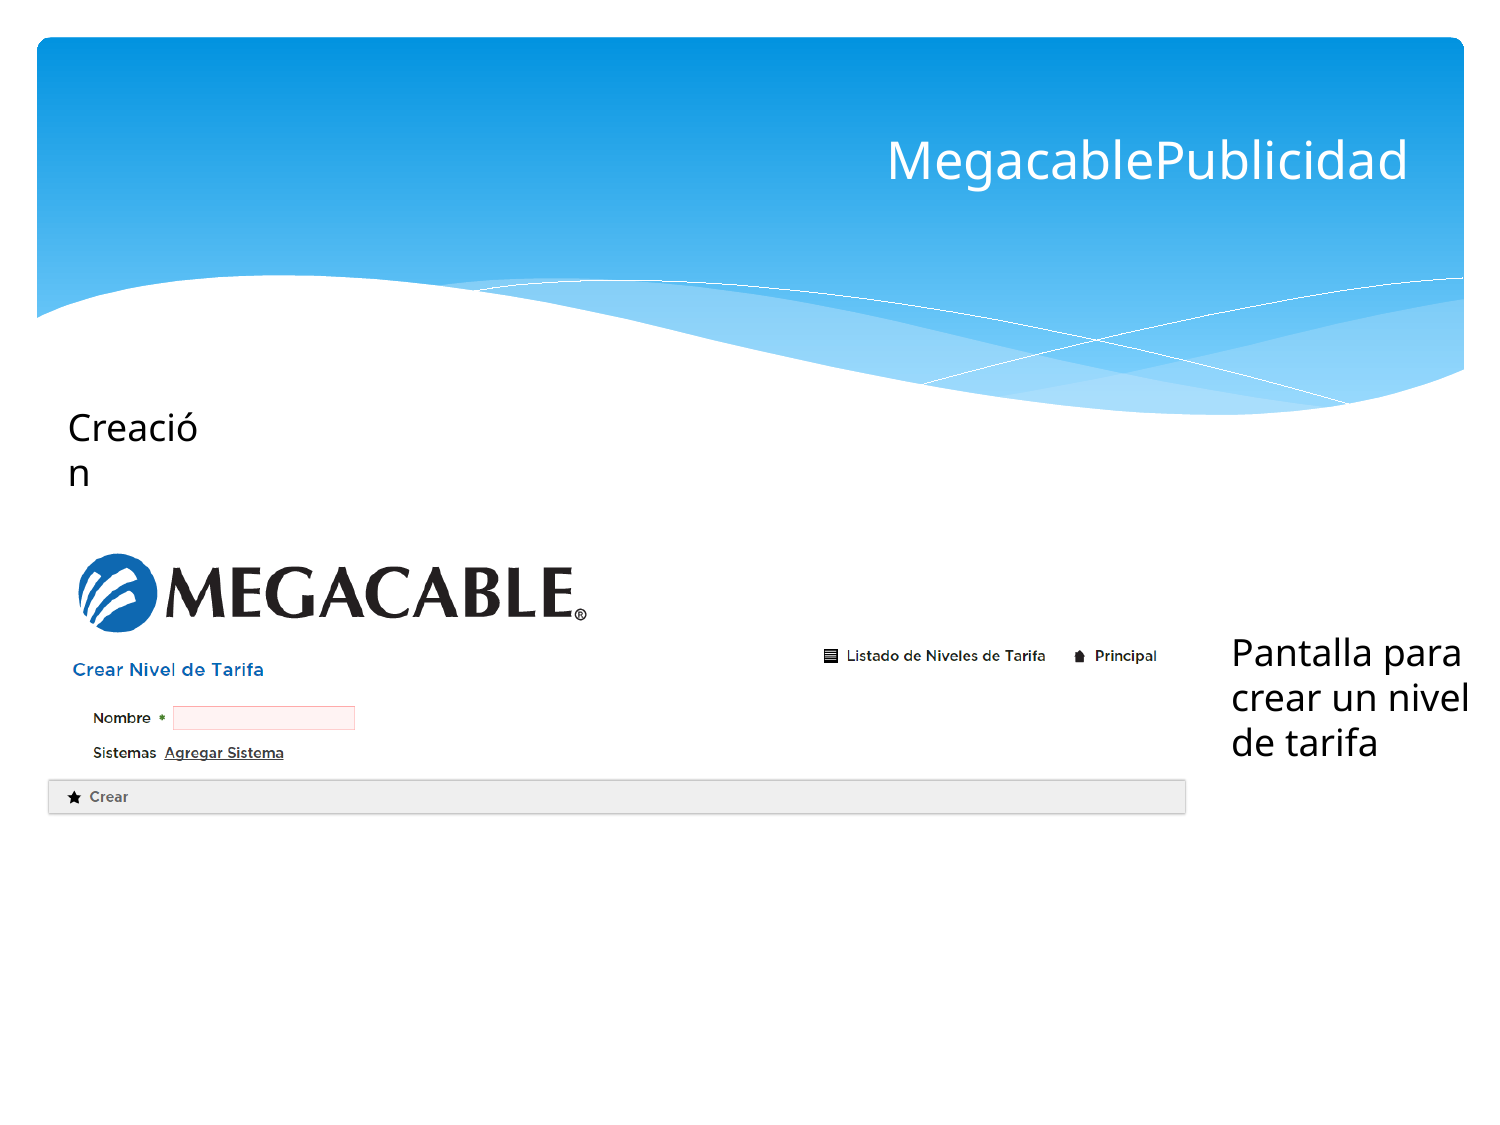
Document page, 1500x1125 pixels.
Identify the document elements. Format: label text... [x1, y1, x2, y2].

picture [16, 550, 1217, 836]
title MegacablePublicidad [75, 55, 1425, 261]
text_box Pantalla para crear un nivel de tarifa [1223, 621, 1500, 772]
text_box Creación [53, 397, 231, 502]
